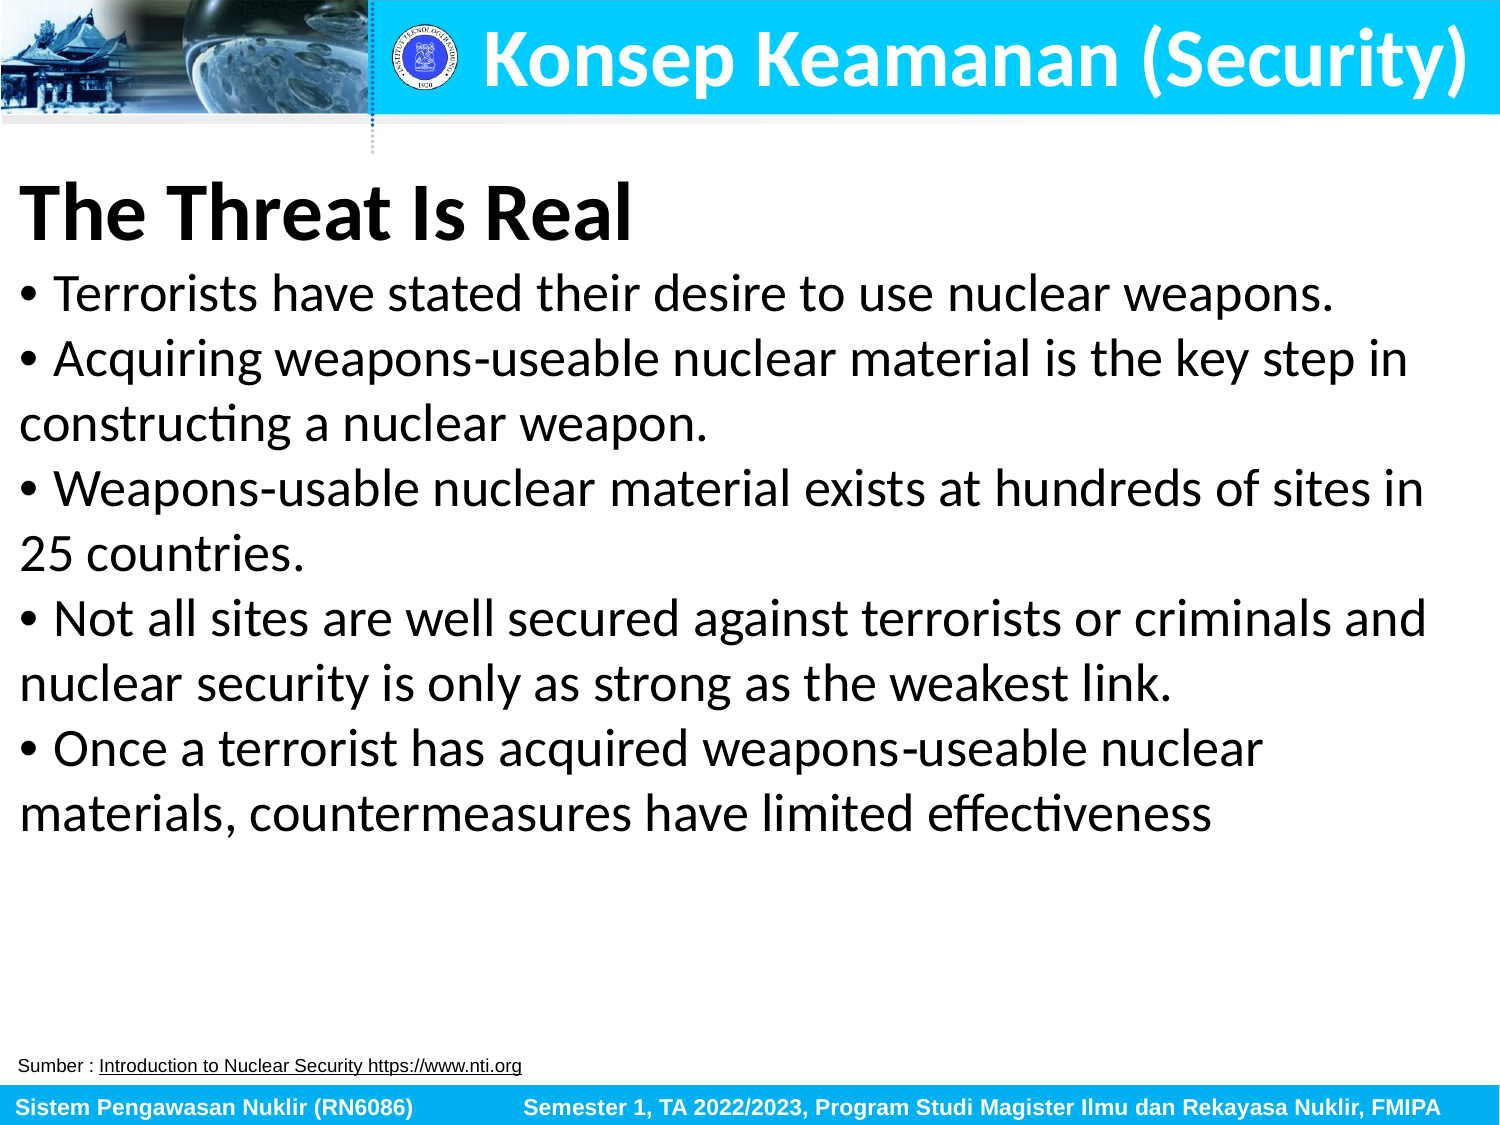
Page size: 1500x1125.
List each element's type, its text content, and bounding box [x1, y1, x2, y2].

text_box Konsep Keamanan (Security) [454, 0, 1500, 114]
picture [392, 26, 454, 91]
text_box Sumber : Introduction to Nuclear Security https://www.nti.org [2, 1046, 1438, 1107]
text_box The Threat Is Real • Terrorists have stated their desire to use nuclear weapons. • Acquiring weapons‐useable nuclear material is the key step in constructing a nuclear weapon. • Weapons‐usable nuclear material exists at hundreds of sites in 25 countries. • Not all sites are well secured against terrorists or criminals and nuclear security is only as strong as the weakest link. • Once a terrorist has acquired weapons‐useable nuclear materials, countermeasures have limited effectiveness [4, 149, 1473, 850]
text_box Sistem Pengawasan Nuklir (RN6086) Semester 1, TA 2022/2023, Program Studi Magister Ilmu dan Rekayasa Nuklir, FMIPA ITB [0, 1085, 1500, 1125]
picture [0, 0, 1500, 1084]
